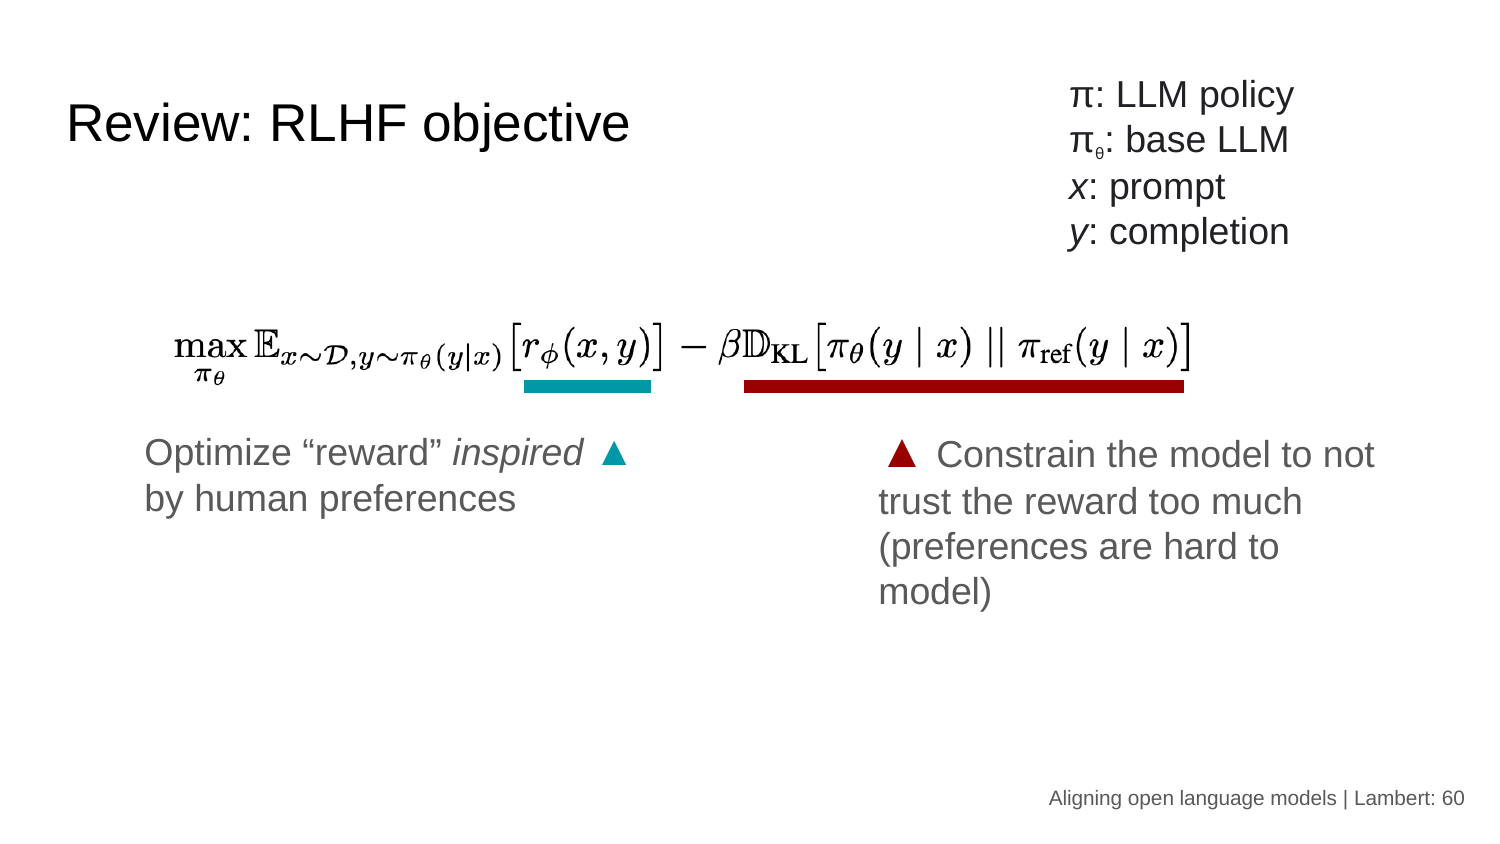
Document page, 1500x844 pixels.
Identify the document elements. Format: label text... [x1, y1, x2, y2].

text_box Optimize “reward” inspired ▲ by human preferences [138, 418, 651, 525]
slide_number Aligning open language models | Lambert: ‹#› [917, 764, 1480, 830]
text_box π: LLM policy πθ: base LLM x: prompt y: completion [1063, 64, 1449, 258]
text_box ▲ Constrain the model to not trust the reward too much (preferences are hard to model) [872, 414, 1385, 618]
title Review: RLHF objective [51, 72, 1063, 167]
picture [162, 303, 1204, 415]
